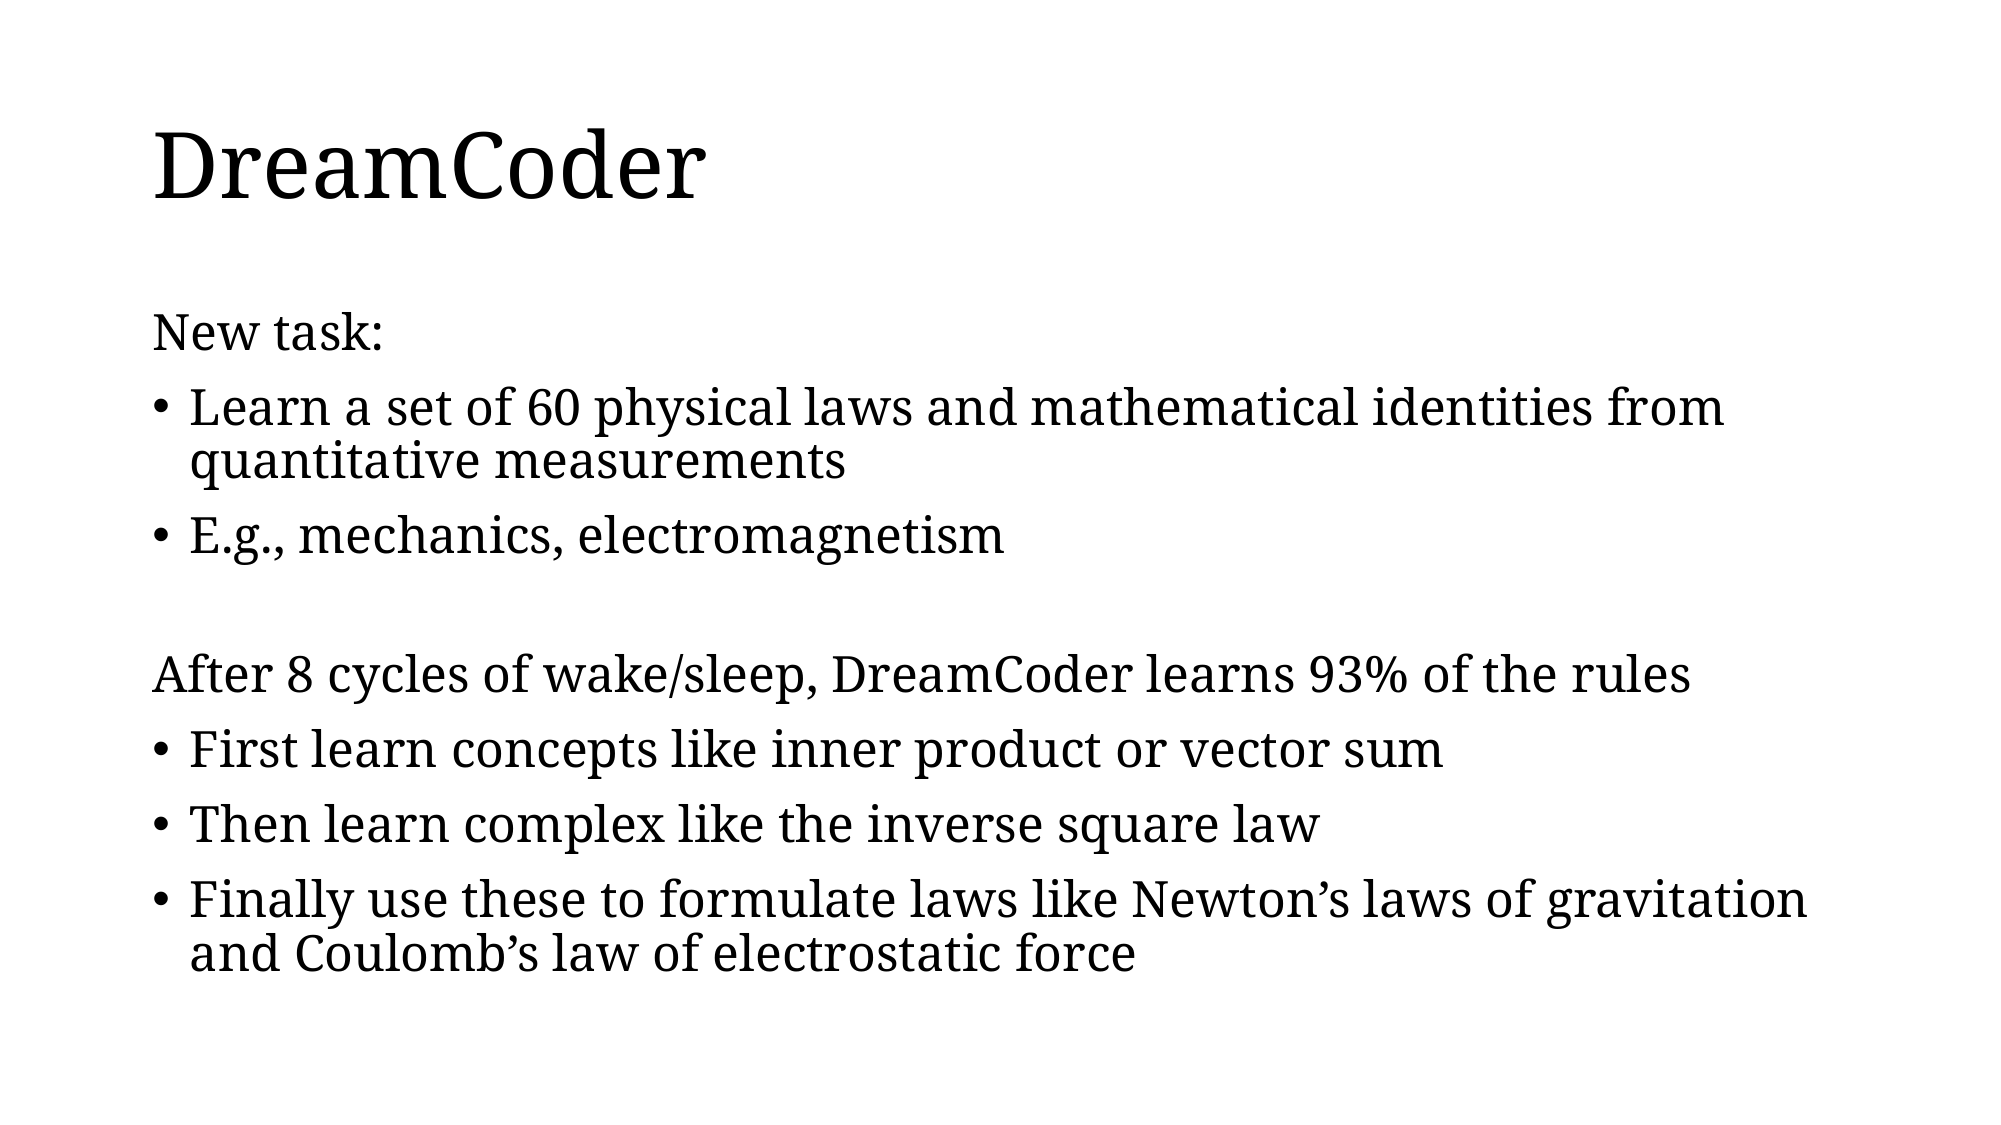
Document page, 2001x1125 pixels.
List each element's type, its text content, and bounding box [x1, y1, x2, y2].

list New task: Learn a set of 60 physical laws and mathematical identities from quantitative measurements E.g., mechanics, electromagnetism After 8 cycles of wake/sleep, DreamCoder learns 93% of the rules First learn concepts like inner product or vector sum Then learn complex like the inverse square law Finally use these to formulate laws like Newton’s laws of gravitation and Coulomb’s law of electrostatic force [137, 299, 1863, 997]
title DreamCoder [137, 59, 1863, 278]
